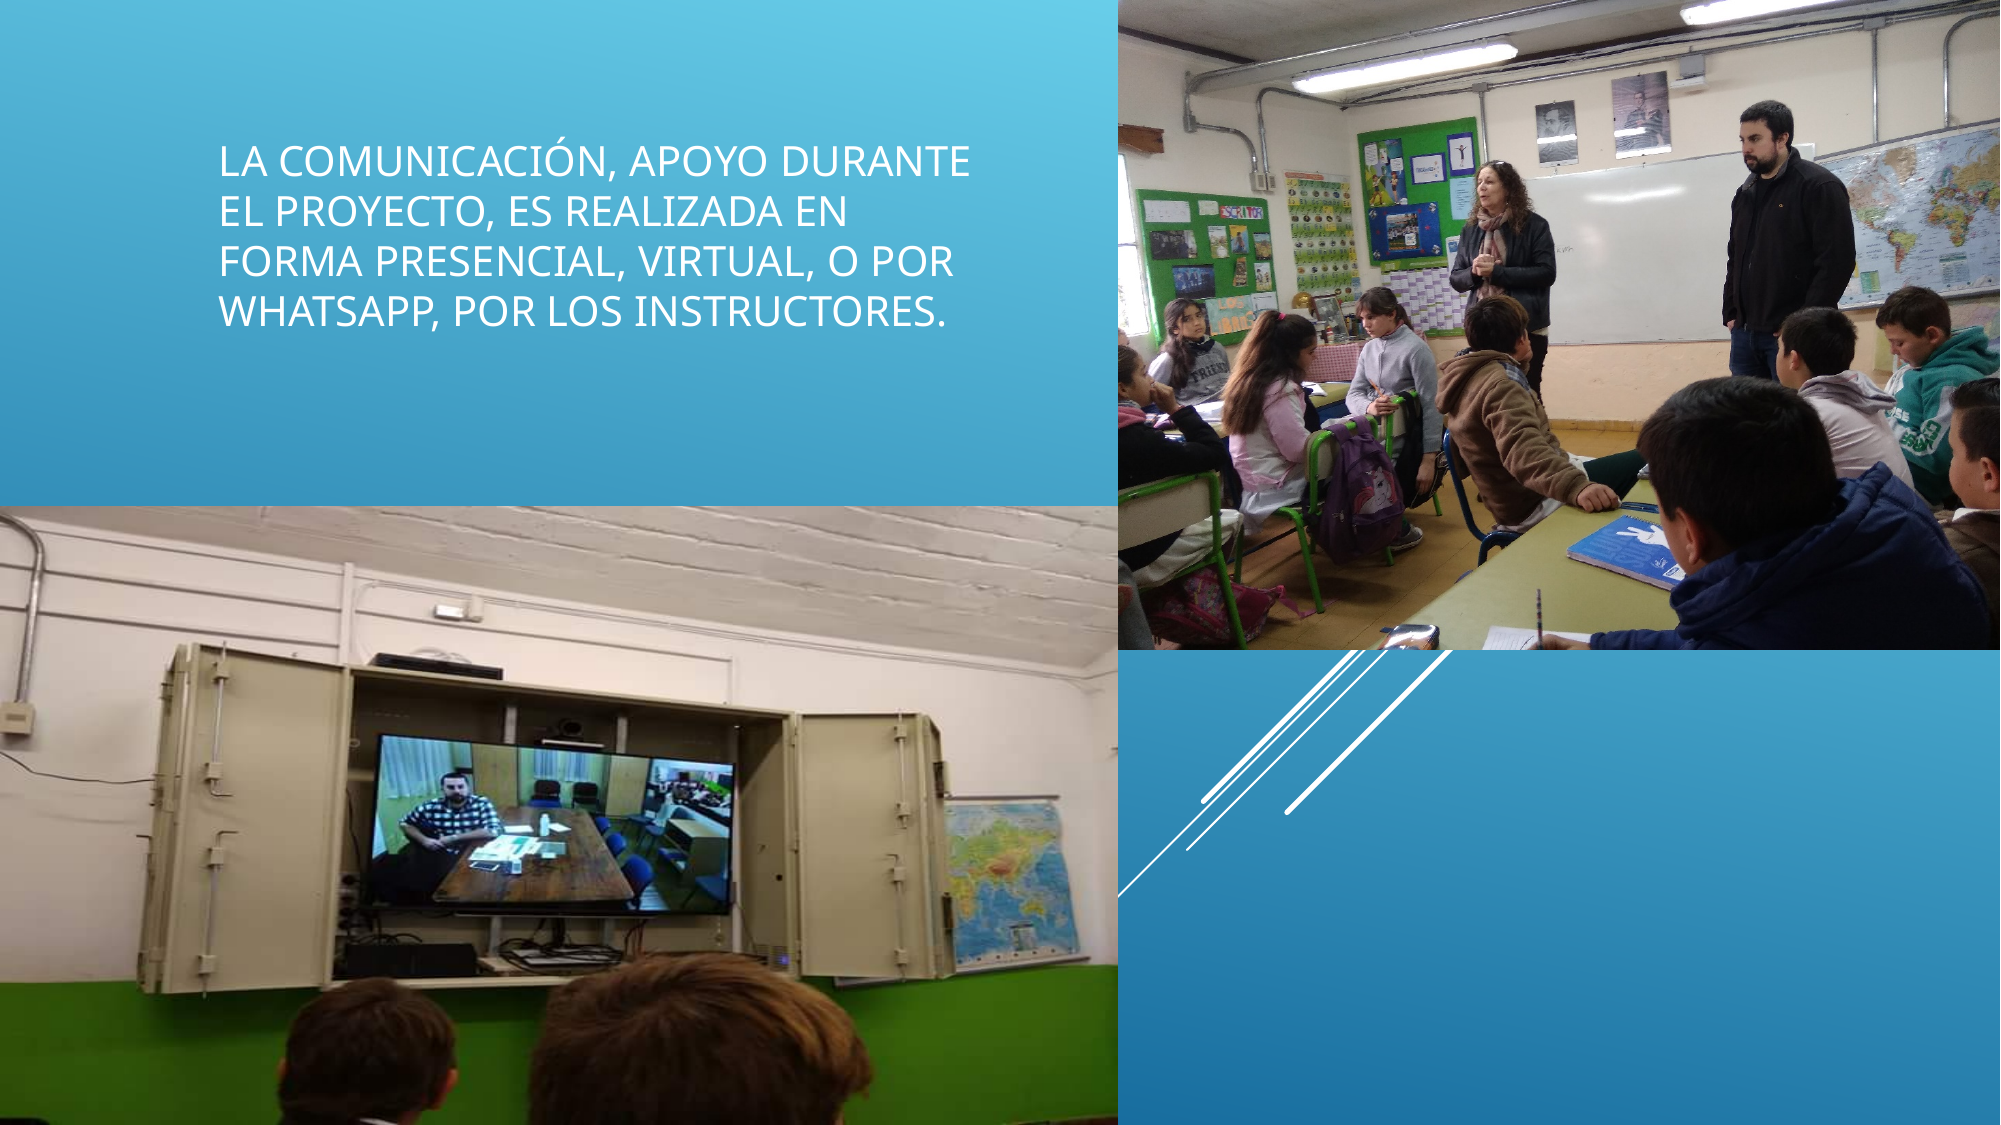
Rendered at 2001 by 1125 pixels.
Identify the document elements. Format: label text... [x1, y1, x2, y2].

picture [0, 0, 2000, 1125]
text_box LA COMUNICACIÓN, APOYO DURANTE EL PROYECTO, ES REALIZADA EN FORMA PRESENCIAL, VIRTUAL, O POR WHATSAPP, POR LOS INSTRUCTORES. [204, 127, 989, 343]
